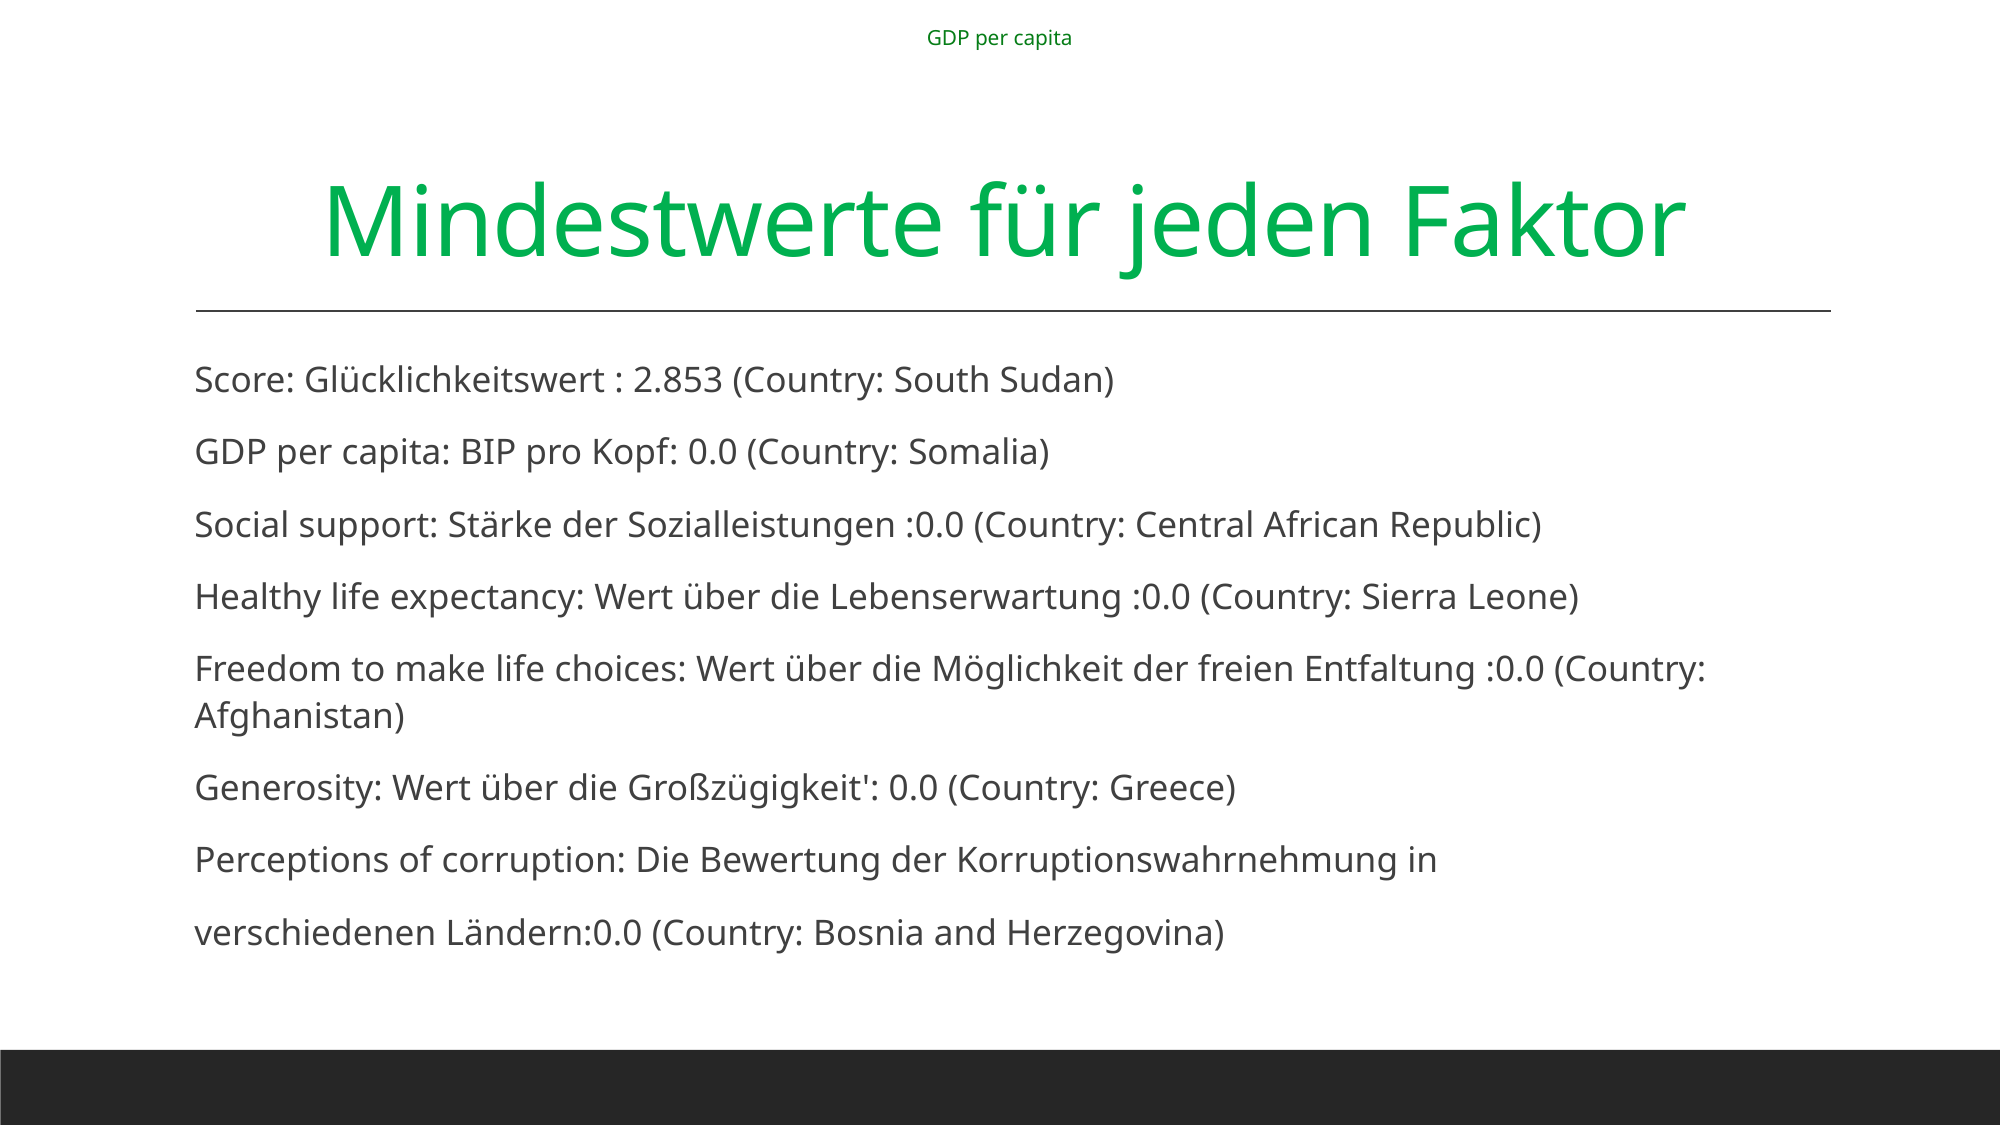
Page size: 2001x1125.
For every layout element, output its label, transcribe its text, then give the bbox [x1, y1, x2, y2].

text_box GDP per capita [911, 17, 1088, 58]
list Score: Glücklichkeitswert : 2.853 (Country: South Sudan) GDP per capita: BIP pro Kopf: 0.0 (Country: Somalia) Social support: Stärke der Sozialleistungen :0.0 (Country: Central African Republic) Healthy life expectancy: Wert über die Lebenserwartung :0.0 (Country: Sierra Leone) Freedom to make life choices: Wert über die Möglichkeit der freien Entfaltung :0.0 (Country: Afghanistan) Generosity: Wert über die Großzügigkeit': 0.0 (Country: Greece) Perceptions of corruption: Die Bewertung der Korruptionswahrnehmung in verschiedenen Ländern:0.0 (Country: Bosnia and Herzegovina) [180, 345, 1830, 963]
title Mindestwerte für jeden Faktor [180, 47, 1830, 285]
